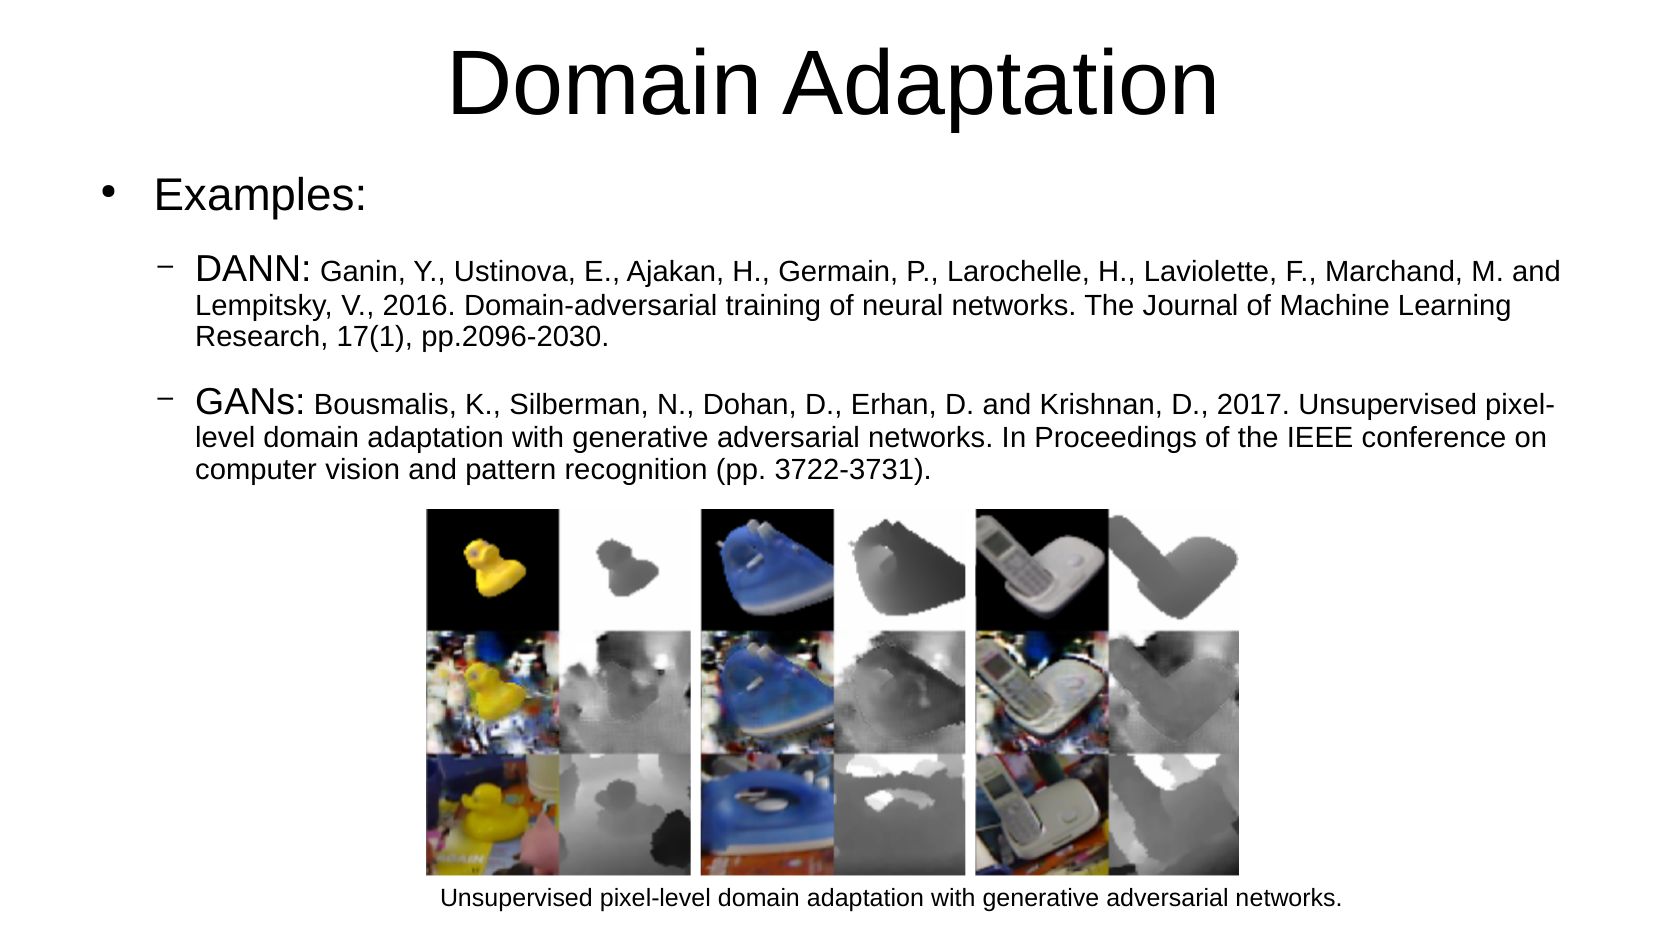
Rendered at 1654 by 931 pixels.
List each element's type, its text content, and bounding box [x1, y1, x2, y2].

list Examples: DANN: Ganin, Y., Ustinova, E., Ajakan, H., Germain, P., Larochelle, H., Laviolette, F., Marchand, M. and Lempitsky, V., 2016. Domain-adversarial training of neural networks. The Journal of Machine Learning Research, 17(1), pp.2096-2030. GANs: Bousmalis, K., Silberman, N., Dohan, D., Erhan, D. and Krishnan, D., 2017. Unsupervised pixel-level domain adaptation with generative adversarial networks. In Proceedings of the IEEE conference on computer vision and pattern recognition (pp. 3722-3731). [82, 165, 1571, 705]
title Domain Adaptation [90, 0, 1579, 156]
picture [419, 509, 1239, 881]
text_box Unsupervised pixel-level domain adaptation with generative adversarial networks. [425, 874, 1360, 919]
